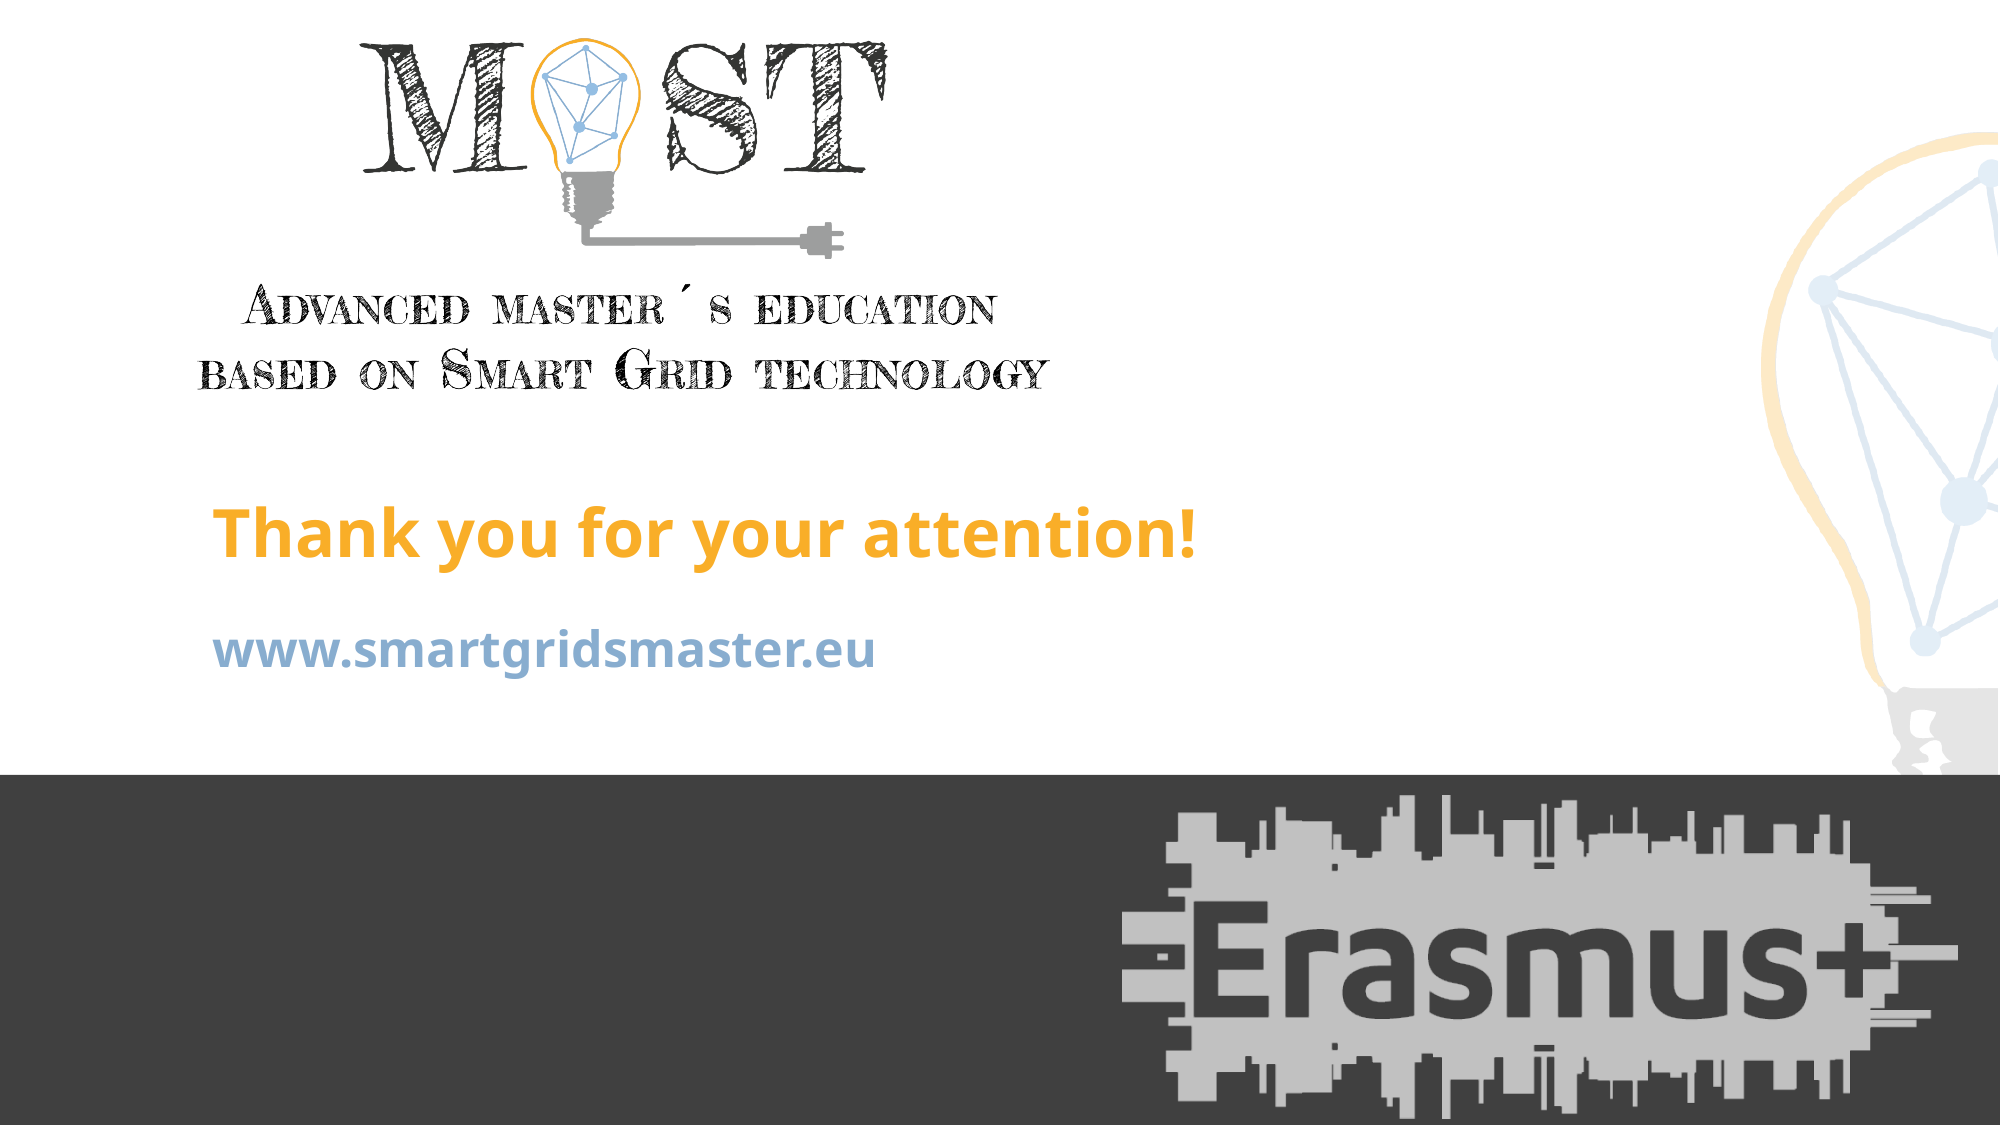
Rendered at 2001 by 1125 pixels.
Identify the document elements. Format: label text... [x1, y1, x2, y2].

subtitle www.smartgridsmaster.eu [197, 617, 1698, 710]
picture [197, 38, 1050, 390]
title Thank you for your attention! [197, 455, 1698, 580]
